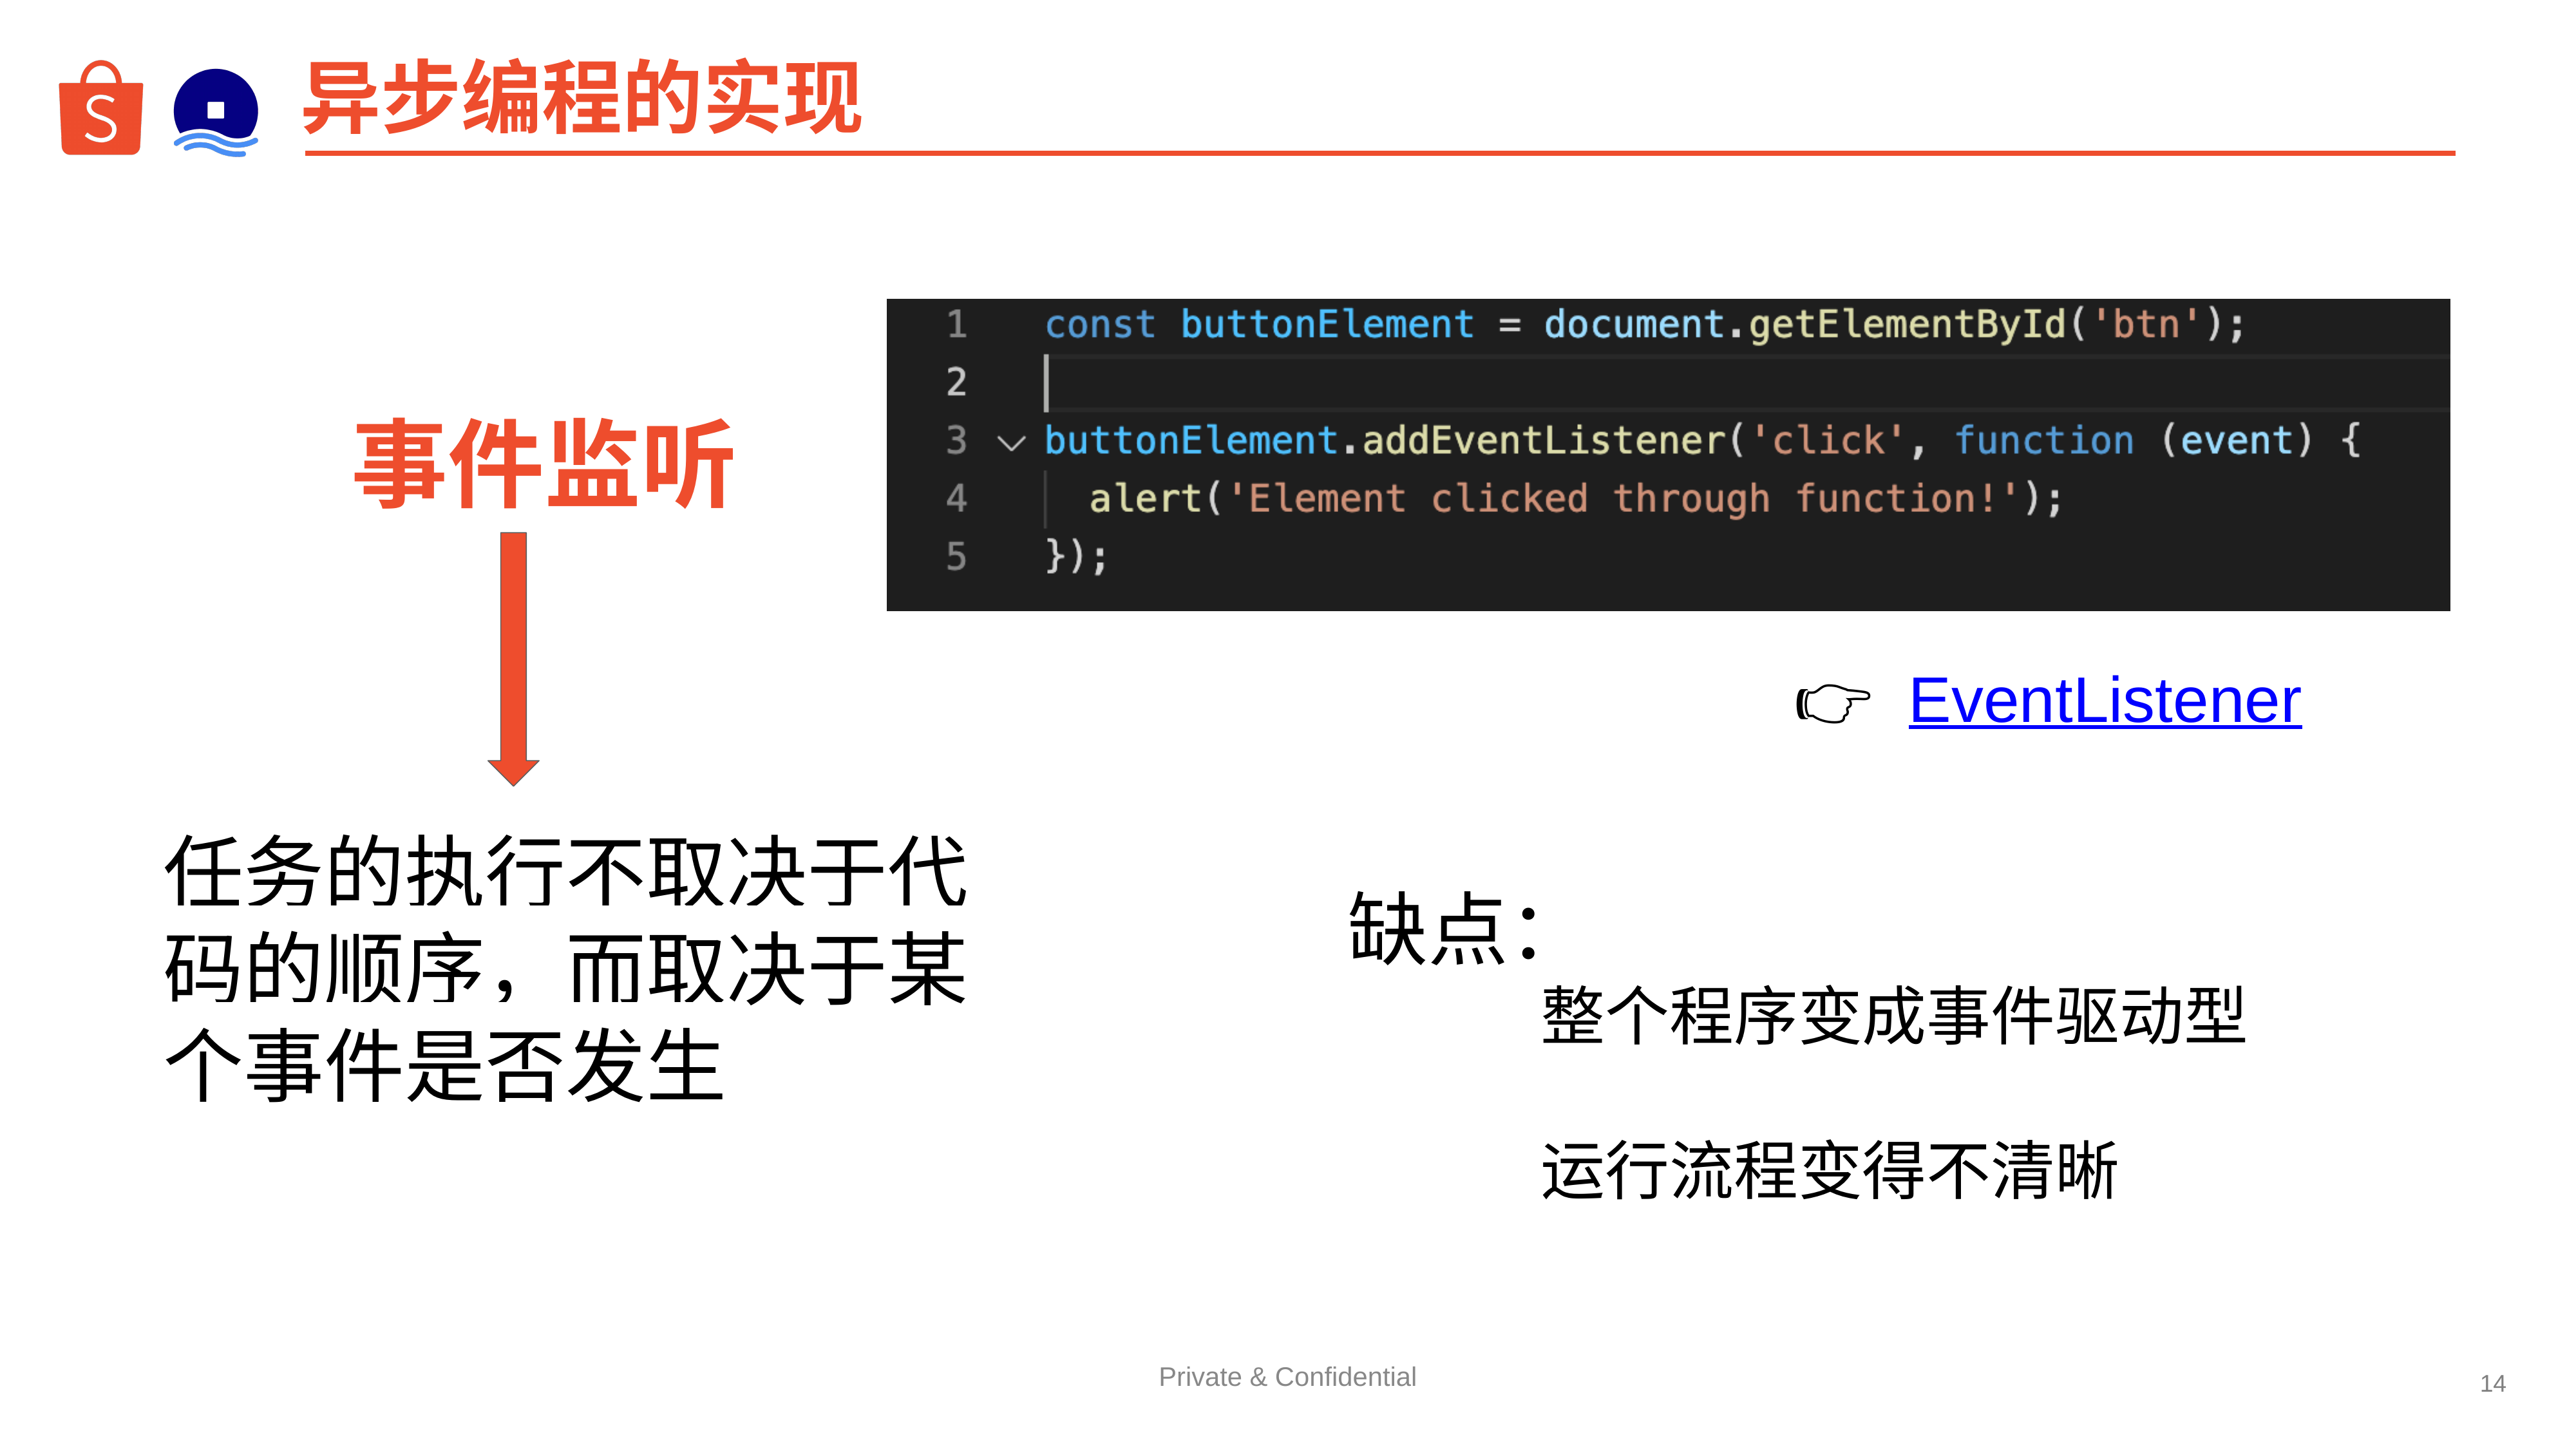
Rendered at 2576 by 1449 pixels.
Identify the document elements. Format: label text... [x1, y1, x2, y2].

text_box 缺点： 整个程序变成事件驱动型 运行流程变得不清晰 [1338, 869, 2388, 1217]
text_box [153, 381, 1010, 1125]
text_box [887, 298, 2451, 746]
title 异步编程的实现 [295, 17, 2206, 172]
picture [48, 52, 281, 161]
